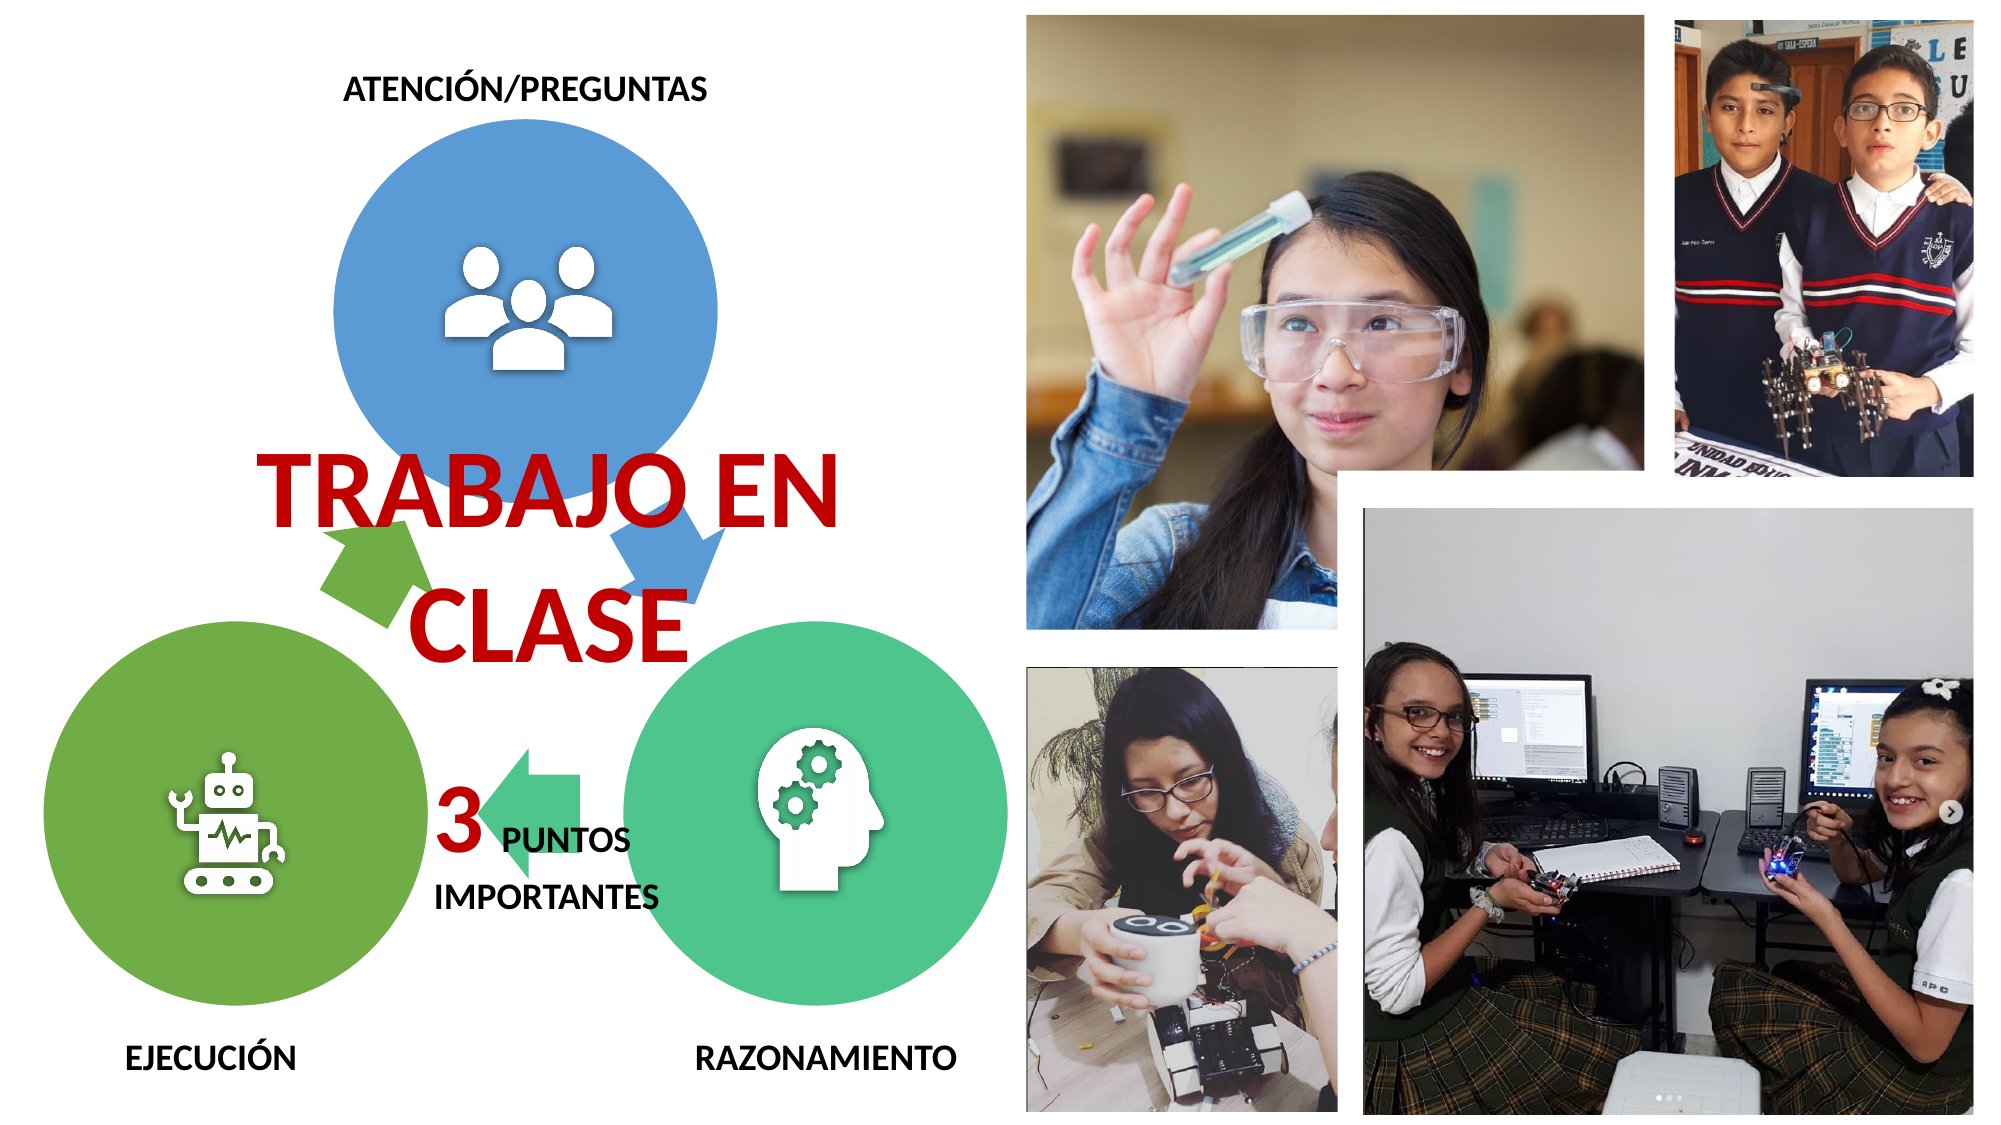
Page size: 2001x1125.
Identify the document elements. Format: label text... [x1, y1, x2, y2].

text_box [1026, 14, 1974, 1115]
text_box RAZONAMIENTO [679, 1025, 973, 1086]
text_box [34, 117, 1017, 1007]
text_box EJECUCIÓN [110, 1025, 313, 1086]
text_box ATENCIÓN/PREGUNTAS [328, 56, 724, 117]
